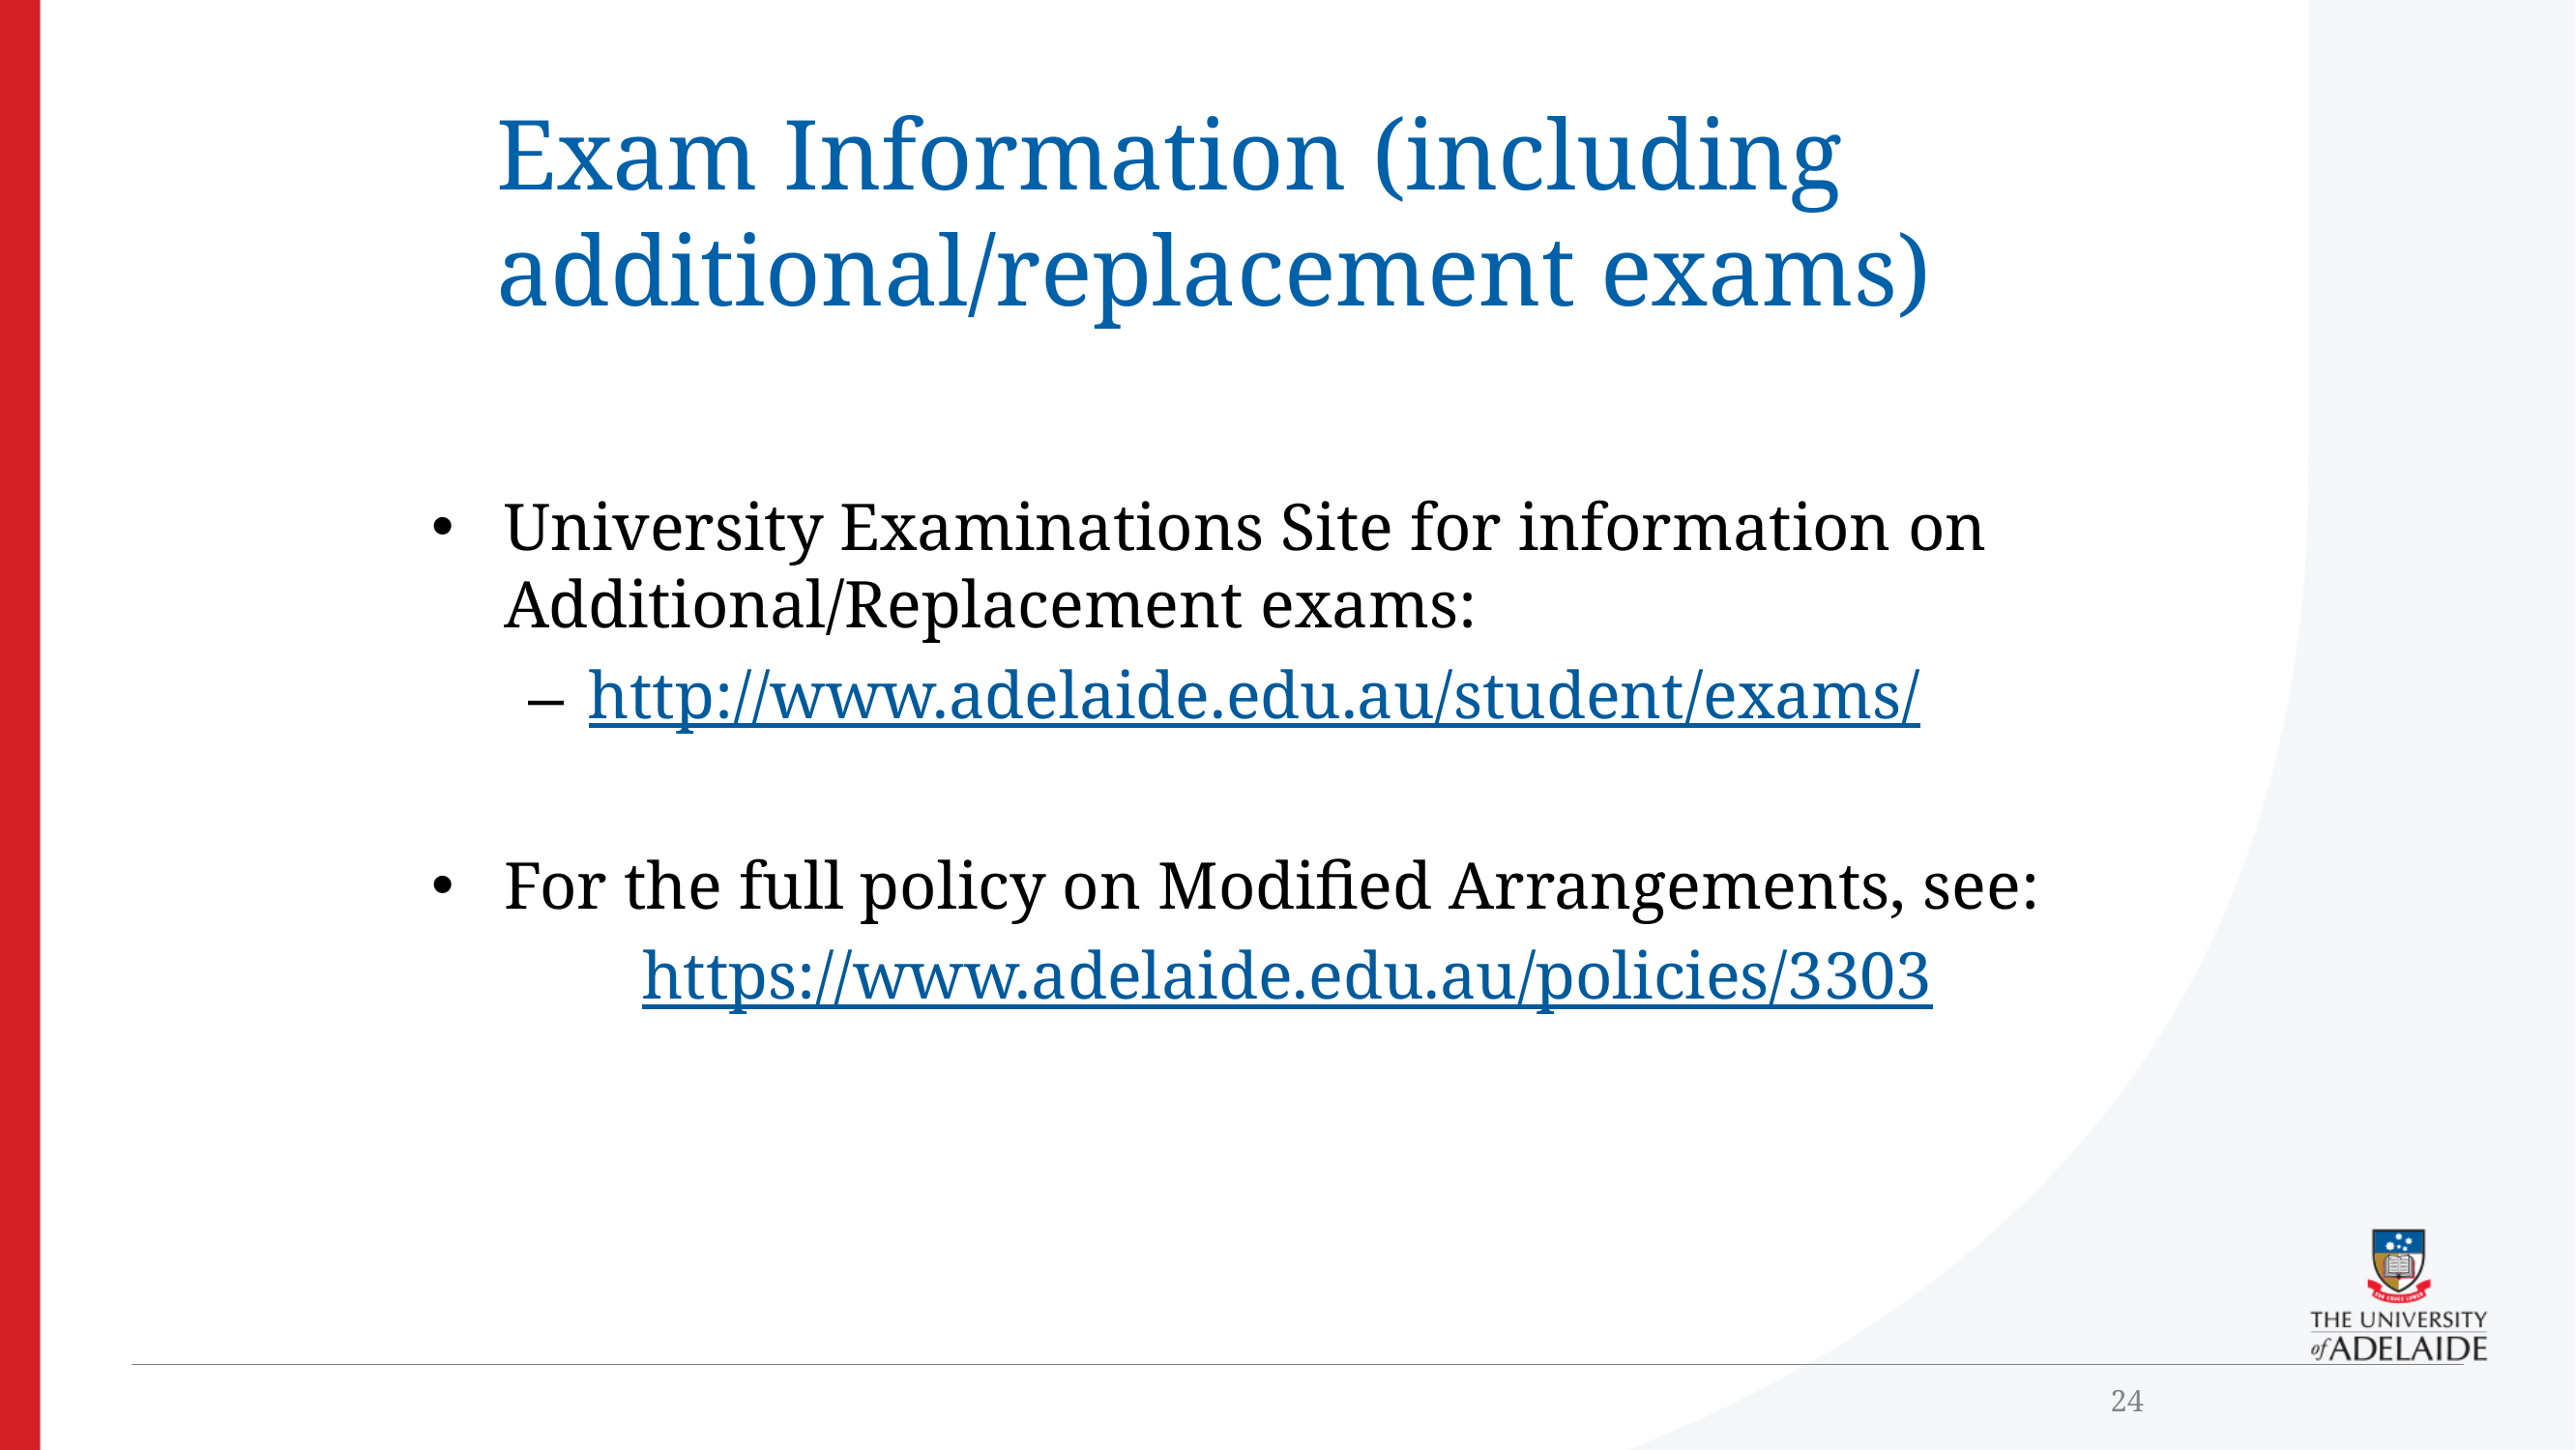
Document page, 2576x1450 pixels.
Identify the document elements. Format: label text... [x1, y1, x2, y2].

text_box University Examinations Site for information on Additional/Replacement exams: http://www.adelaide.edu.au/student/exams/ For the full policy on Modified Arrangements, see: https://www.adelaide.edu.au/policies/3303 [417, 298, 2158, 1295]
picture [0, 0, 2576, 1450]
text_box Exam Information (including additional/replacement exams) [482, 119, 2223, 299]
text_box 24 [1706, 1363, 2158, 1441]
